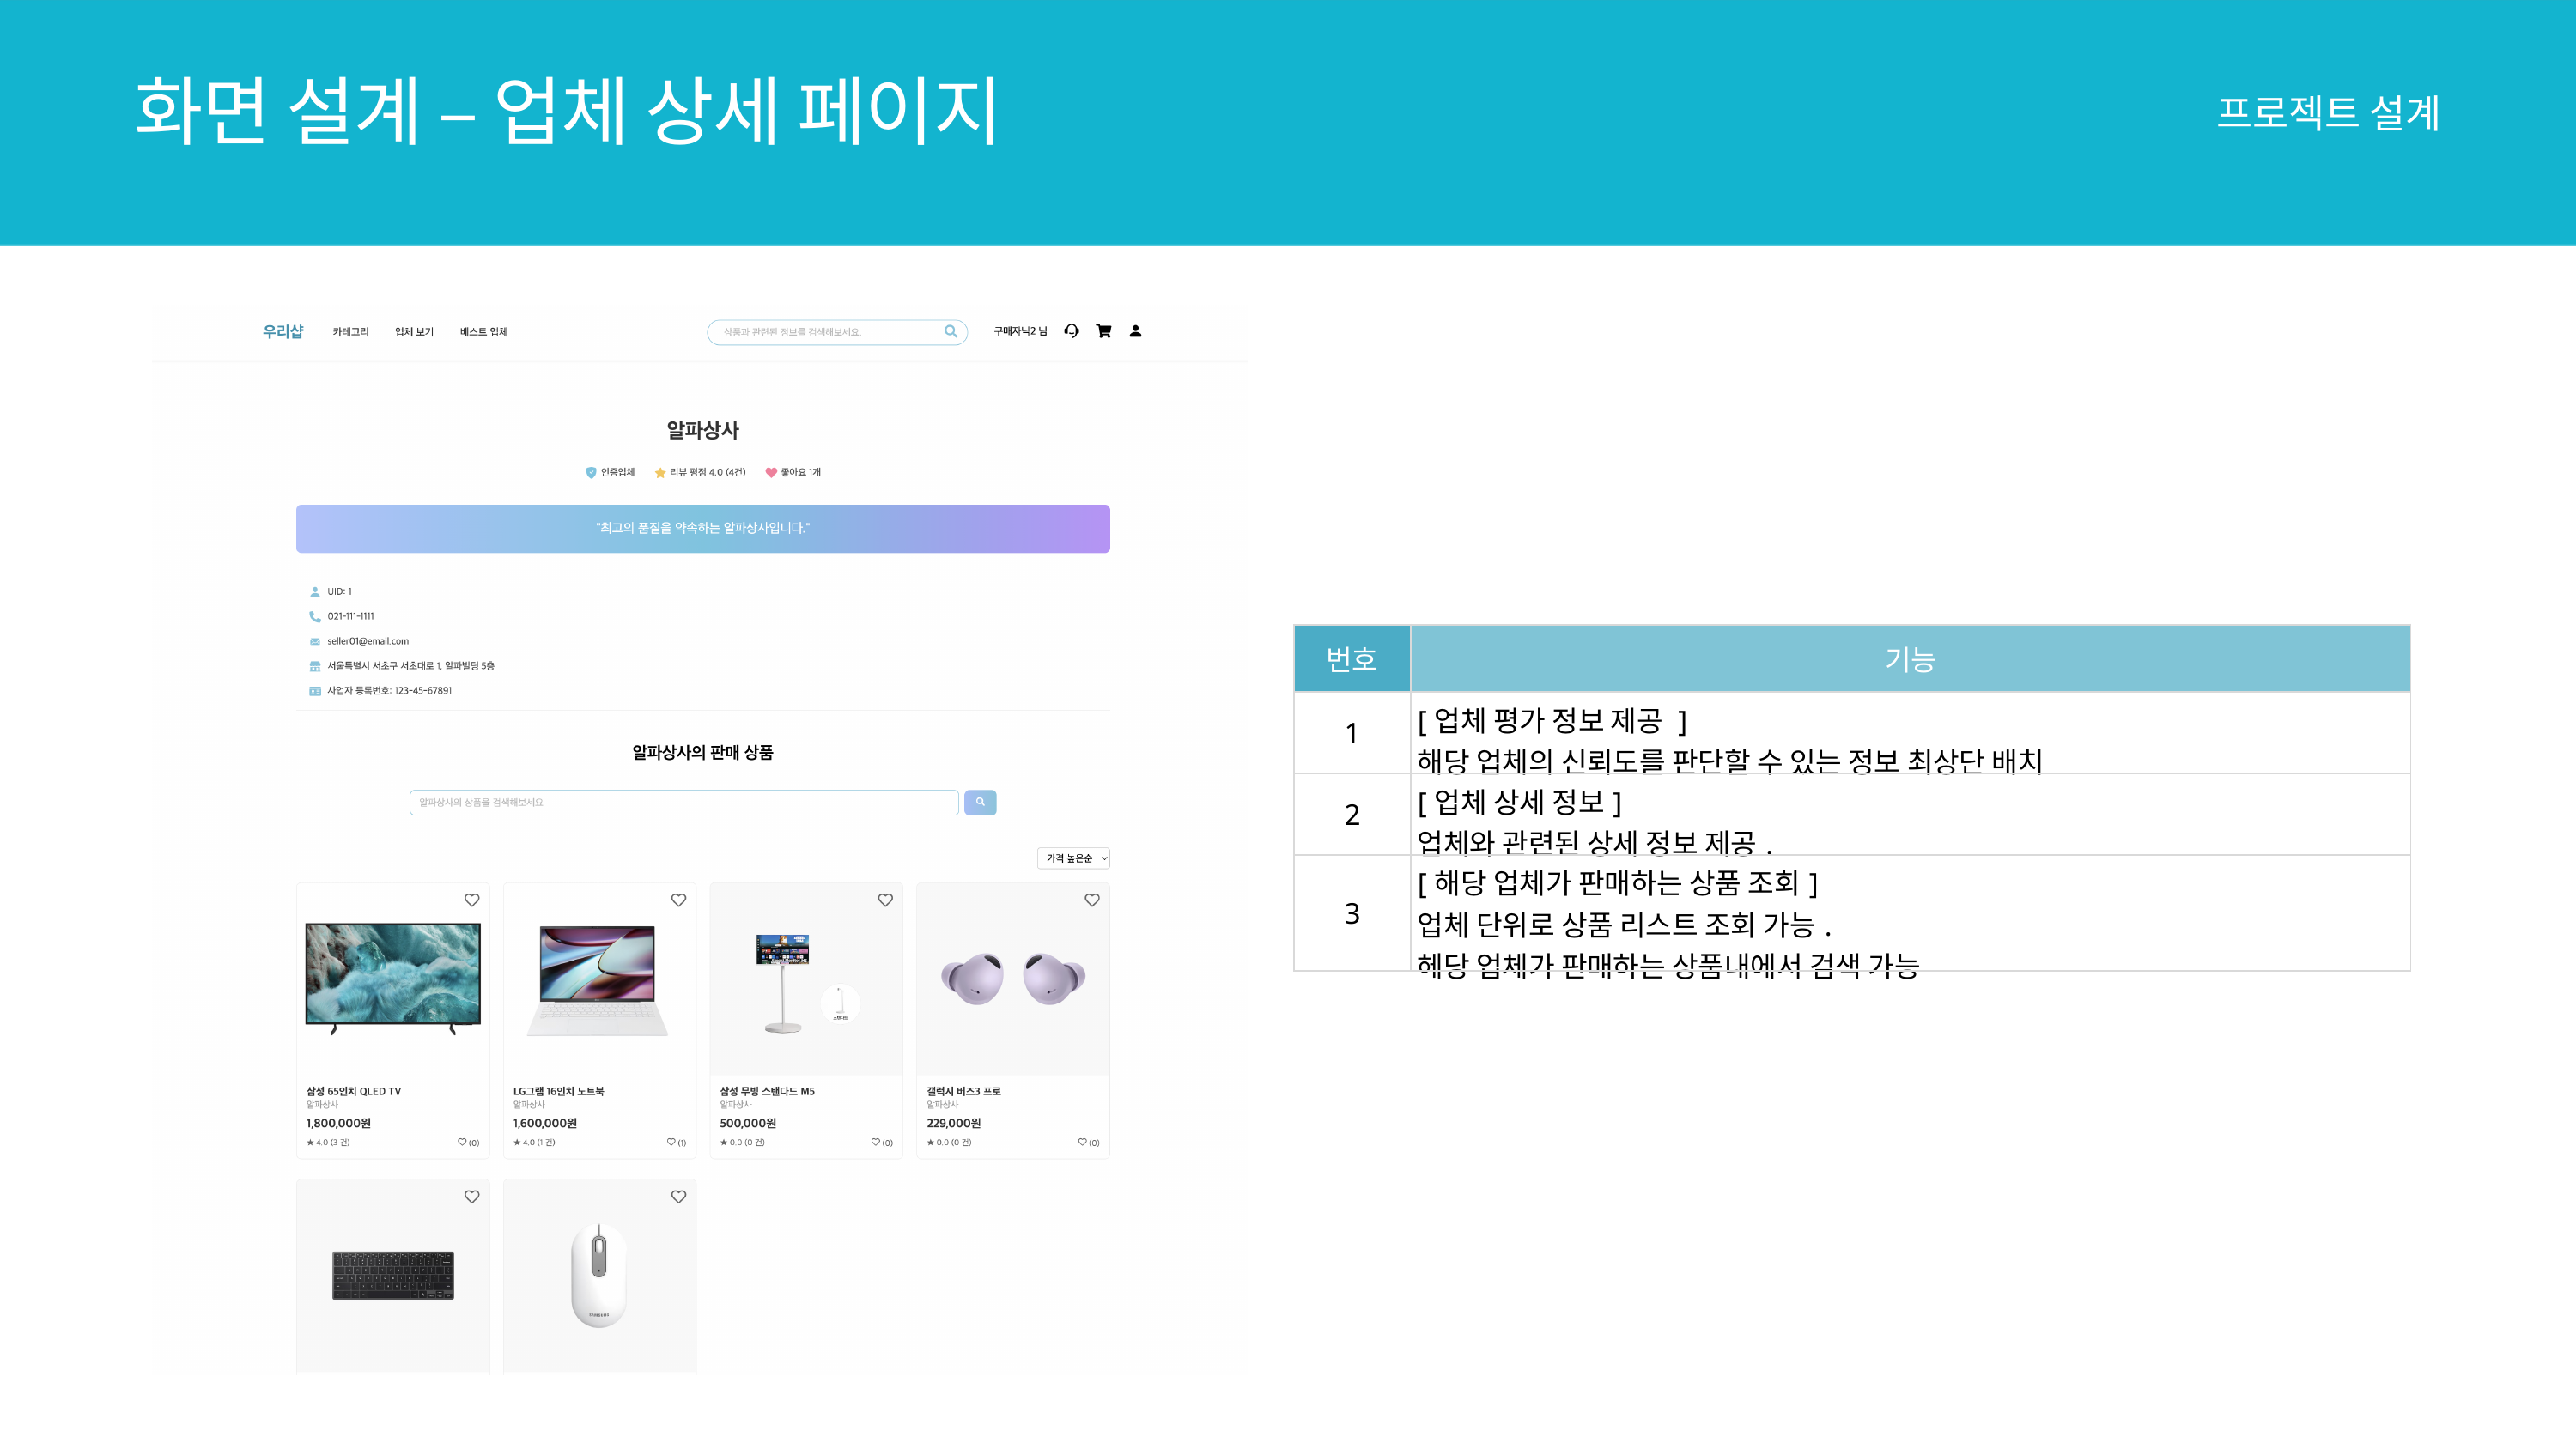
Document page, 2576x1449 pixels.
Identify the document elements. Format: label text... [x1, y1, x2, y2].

table_header 번호 [1295, 626, 1410, 691]
text_box [0, 0, 2576, 246]
table_cell 3 [1295, 856, 1410, 970]
table_cell 1 [1295, 693, 1410, 773]
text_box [151, 305, 1248, 1375]
table_header 기능 [1412, 626, 2410, 691]
text_box 화면 설계 – 업체 상세 페이지 [134, 51, 1315, 155]
table_cell 2 [1295, 774, 1410, 854]
table_cell [업체 평가 정보 제공 ] 해당 업체의 신뢰도를 판단할 수 있는 정보 최상단 배치 [1412, 693, 2410, 773]
text_box 프로젝트 설계 [1895, 82, 2442, 136]
table_cell [해당 업체가 판매하는 상품 조회] 업체 단위로 상품 리스트 조회 가능. 헤당 업체가 판매하는 상품내에서 검색 가능 [1412, 856, 2410, 970]
table_cell [업체 상세 정보] 업체와 관련된 상세 정보 제공. [1412, 774, 2410, 854]
